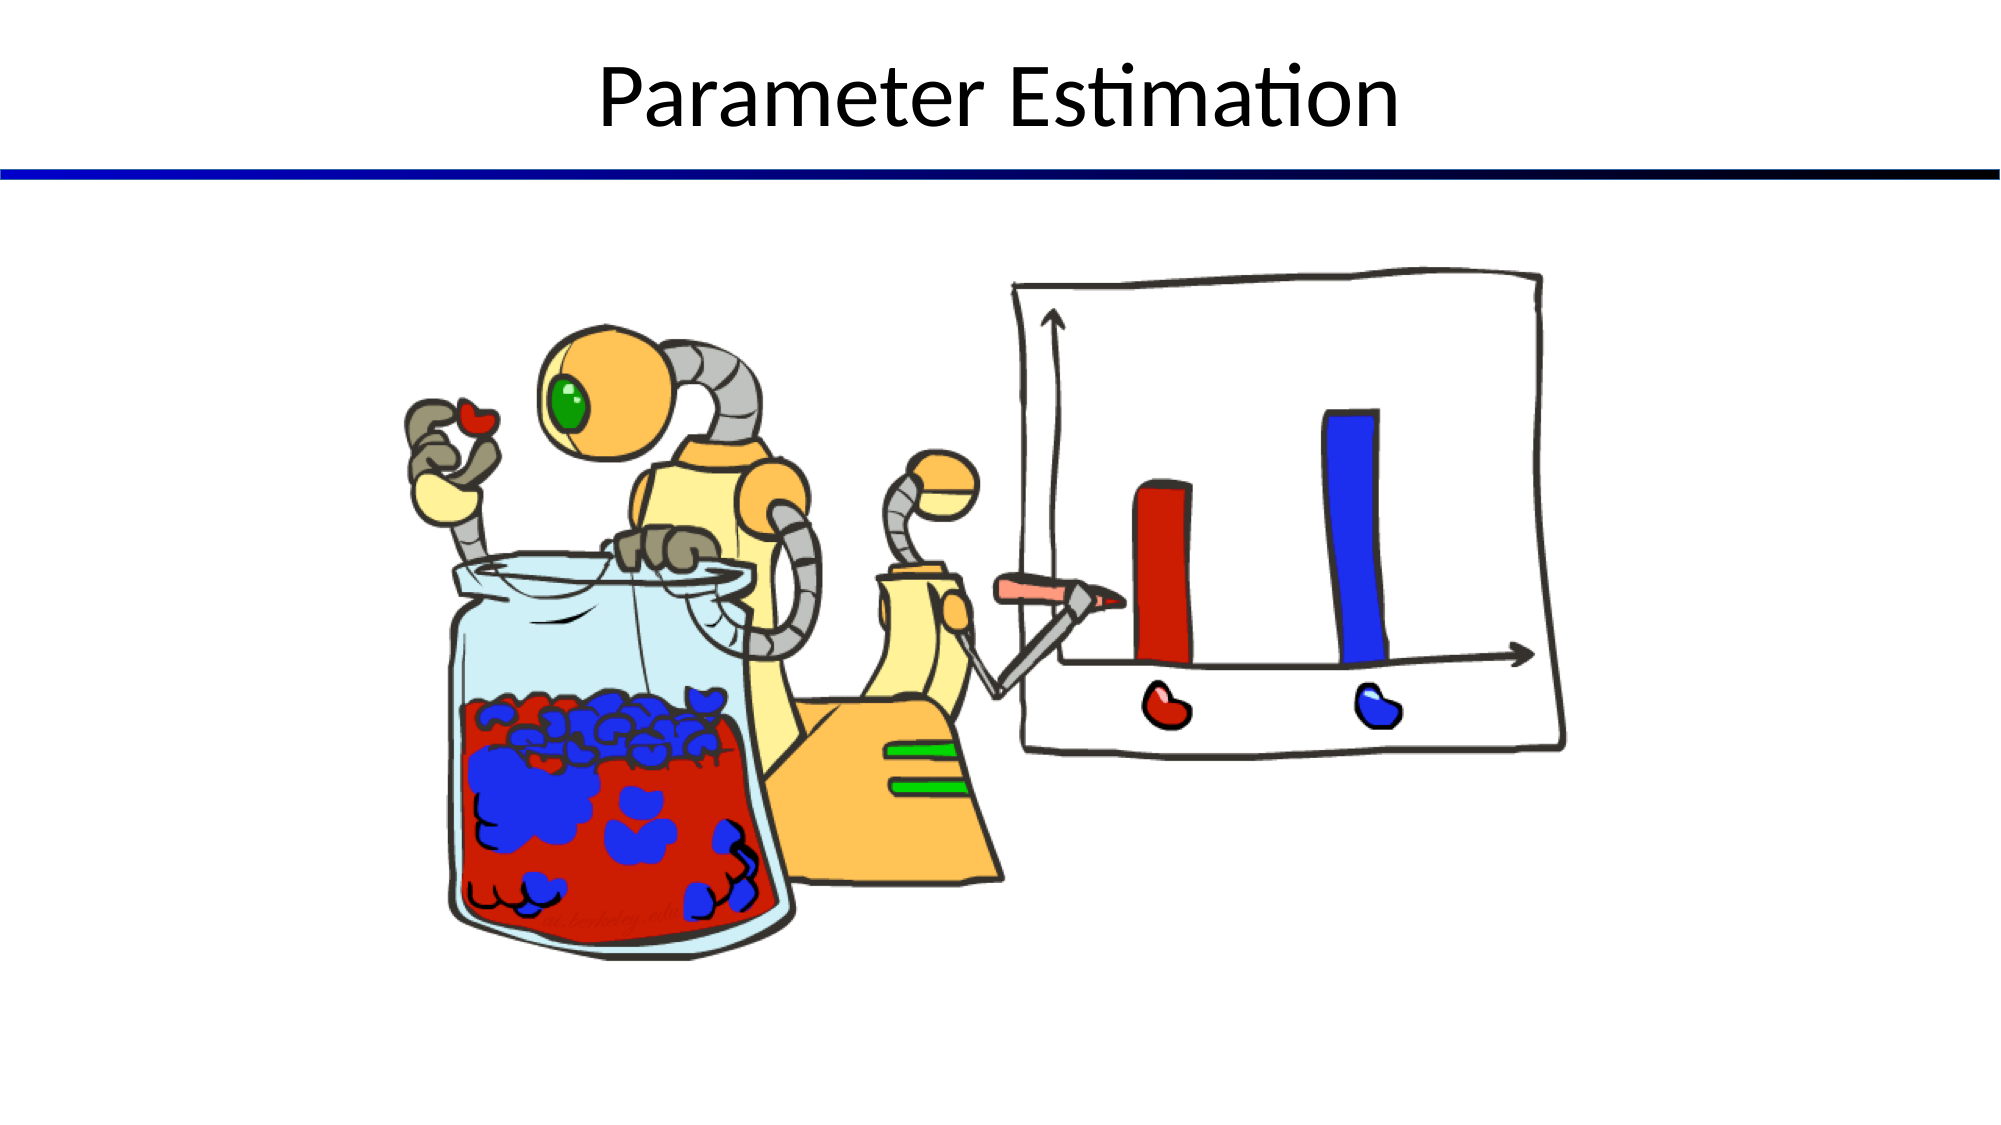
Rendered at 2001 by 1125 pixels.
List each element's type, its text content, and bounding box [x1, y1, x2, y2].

title Parameter Estimation [0, 0, 2000, 184]
picture [363, 237, 1726, 994]
